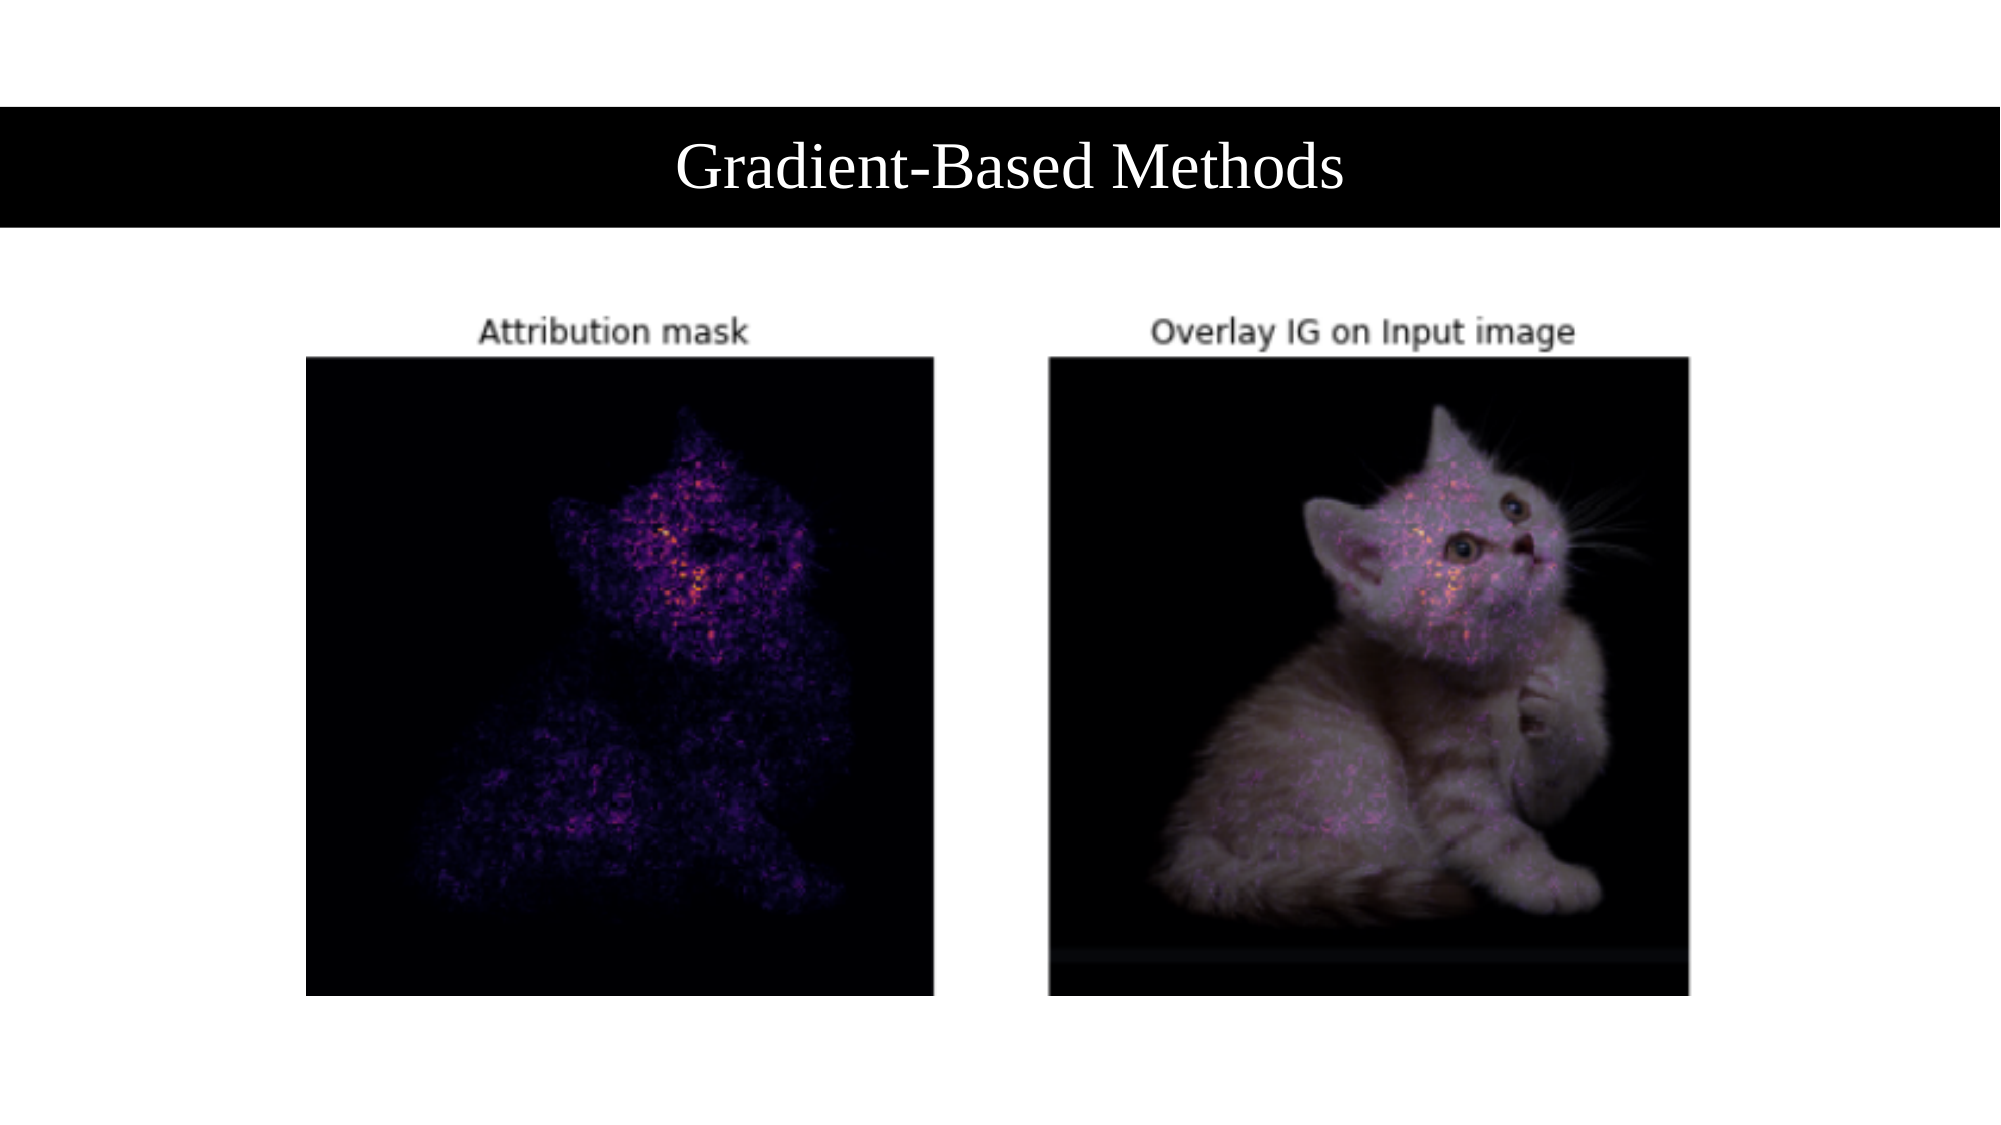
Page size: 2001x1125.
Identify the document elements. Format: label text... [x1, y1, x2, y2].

text_box [0, 106, 2000, 229]
title Gradient-Based Methods [91, 105, 1931, 228]
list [306, 274, 1694, 996]
